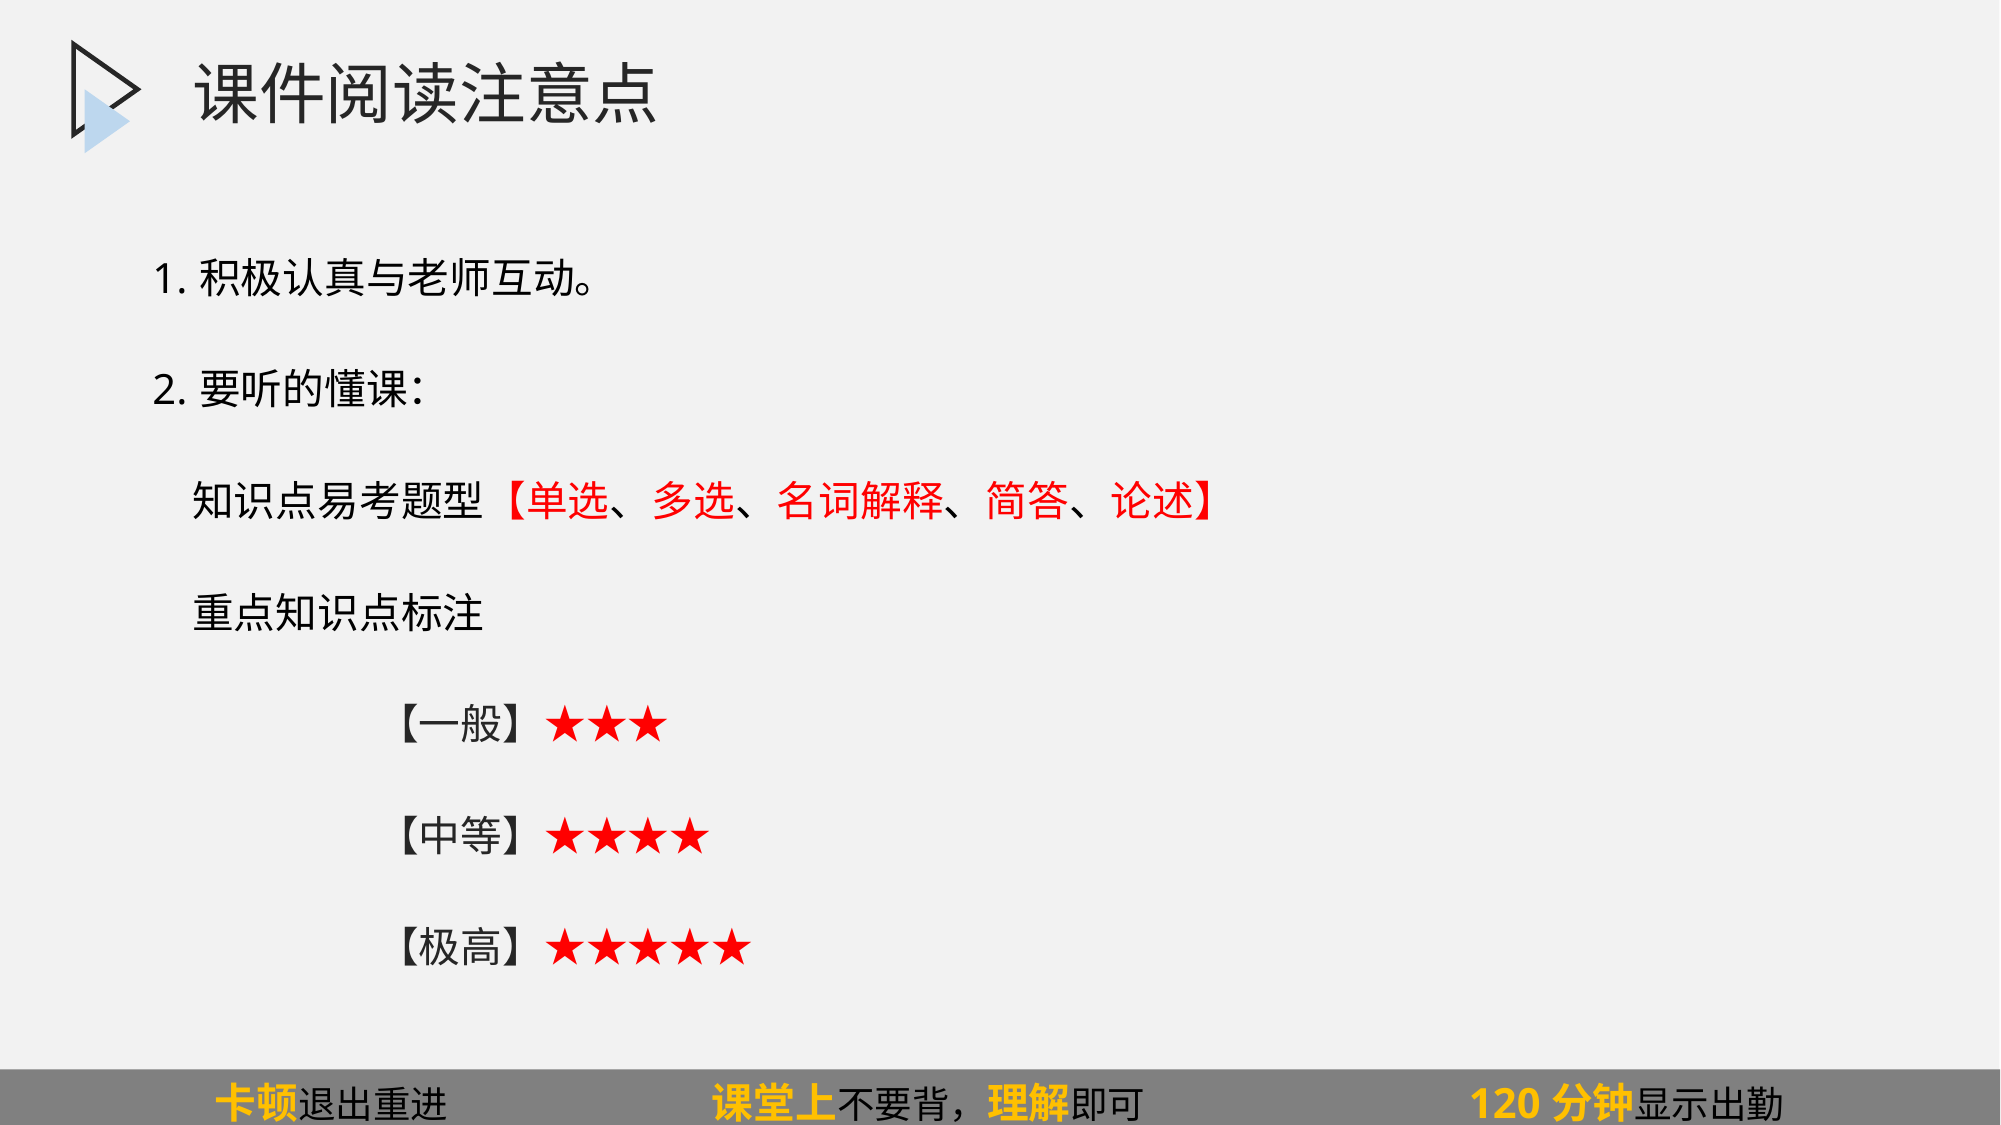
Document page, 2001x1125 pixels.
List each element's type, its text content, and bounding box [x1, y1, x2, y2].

list 1.积极认真与老师互动。 2.要听的懂课： 知识点易考题型【单选、多选、名词解释、简答、论述】 重点知识点标注 【一般】★★★ 【中等】★★★★ 【极高】★★★★★ [137, 206, 1782, 1014]
list 课件阅读注意点 [177, 44, 1322, 178]
